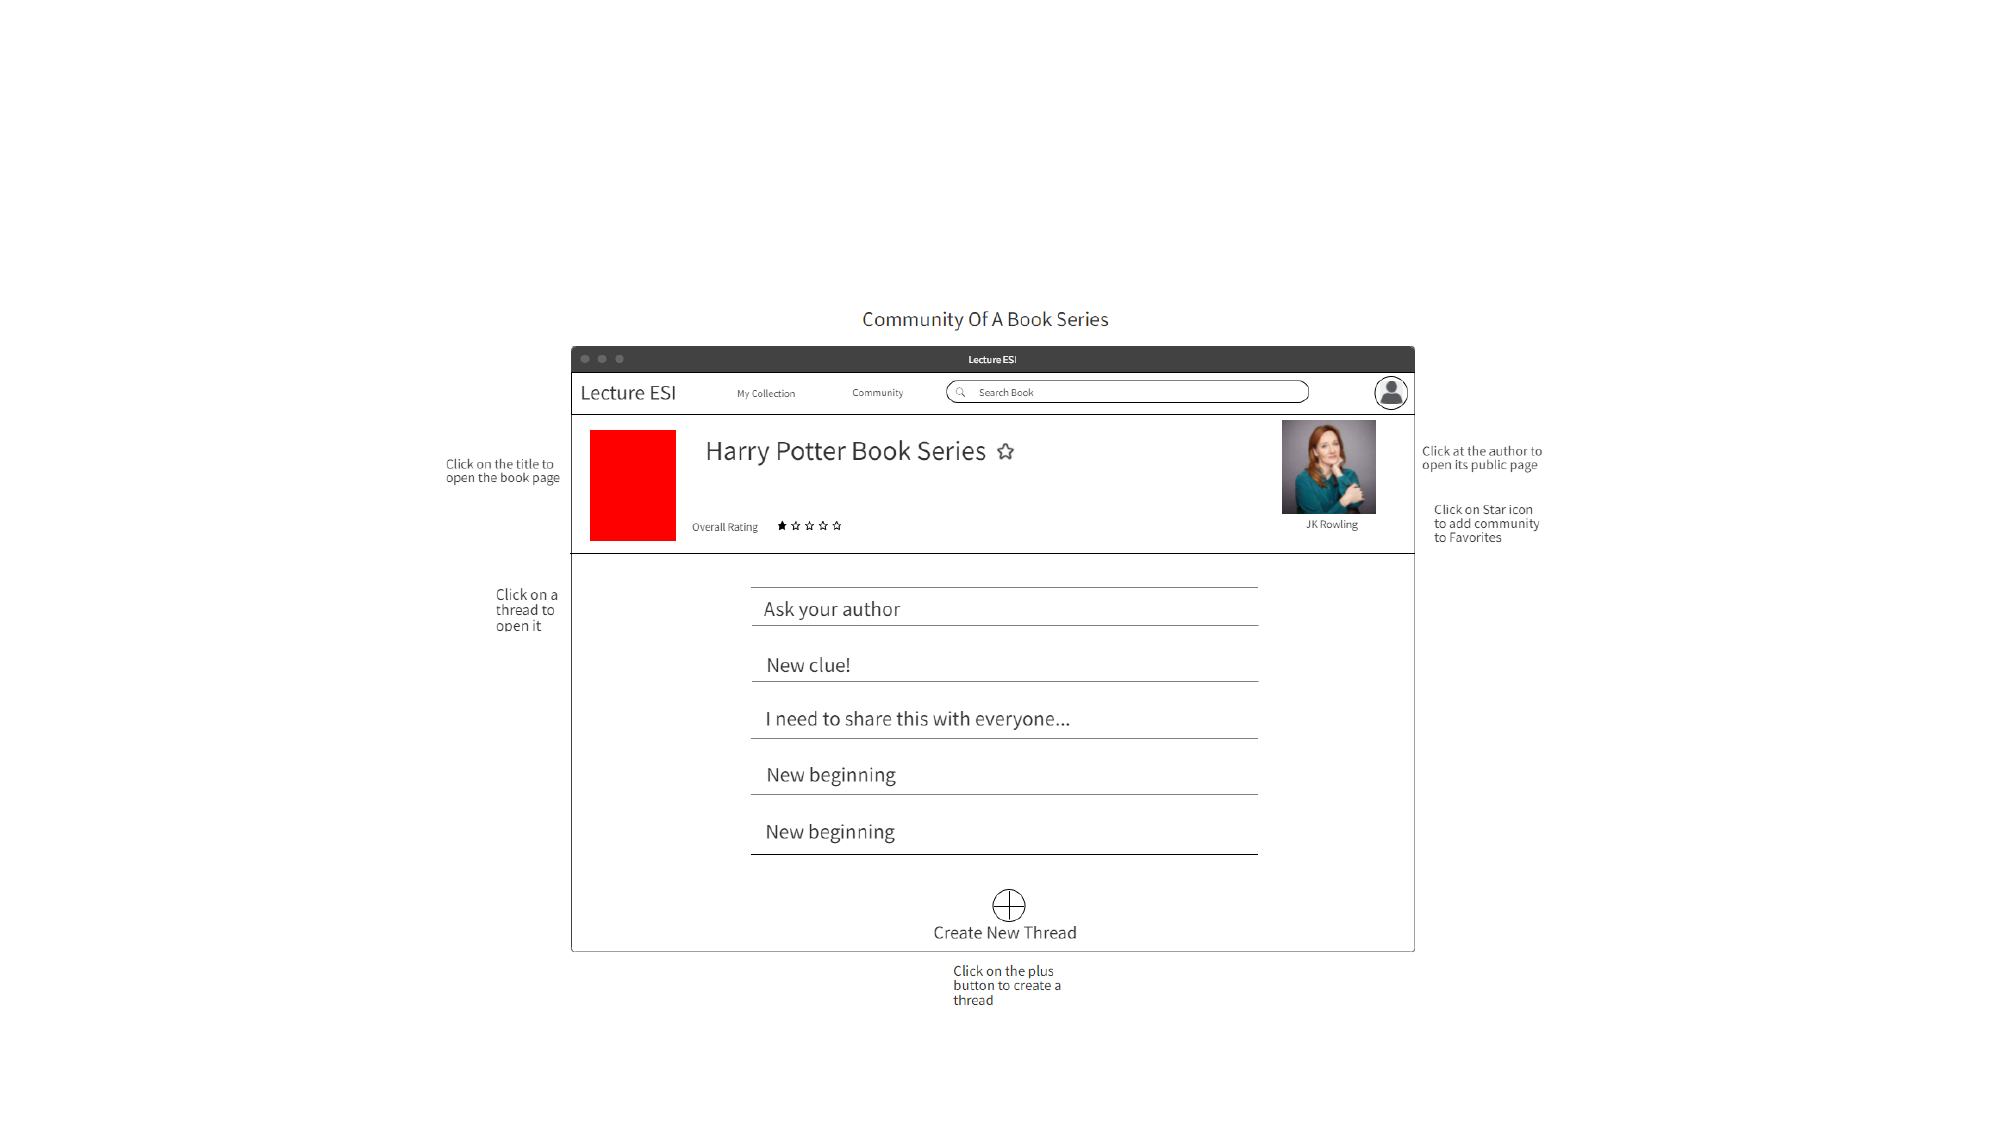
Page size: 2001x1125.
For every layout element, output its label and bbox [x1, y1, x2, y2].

list [429, 299, 1570, 1014]
